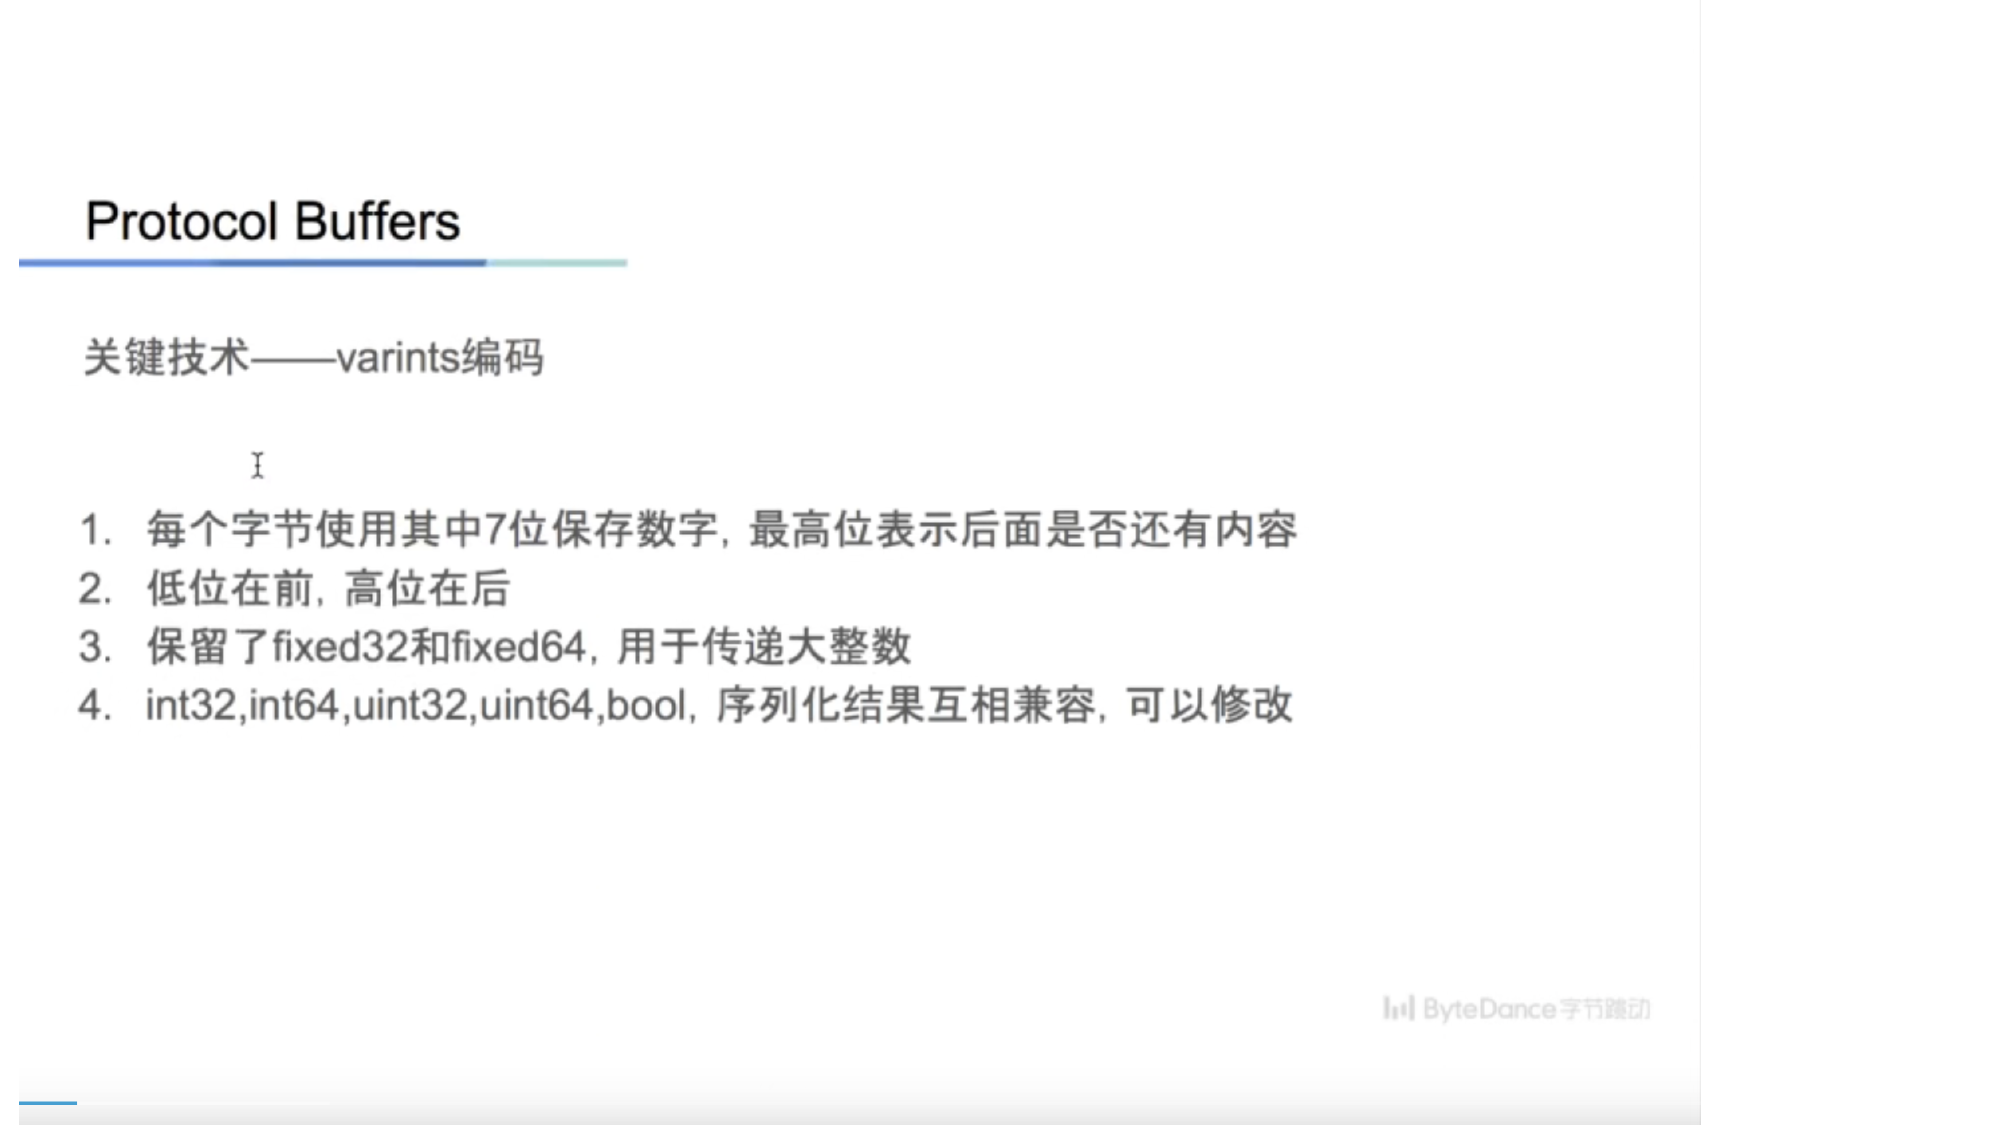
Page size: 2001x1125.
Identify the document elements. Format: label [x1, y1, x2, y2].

picture [19, 0, 1701, 1125]
